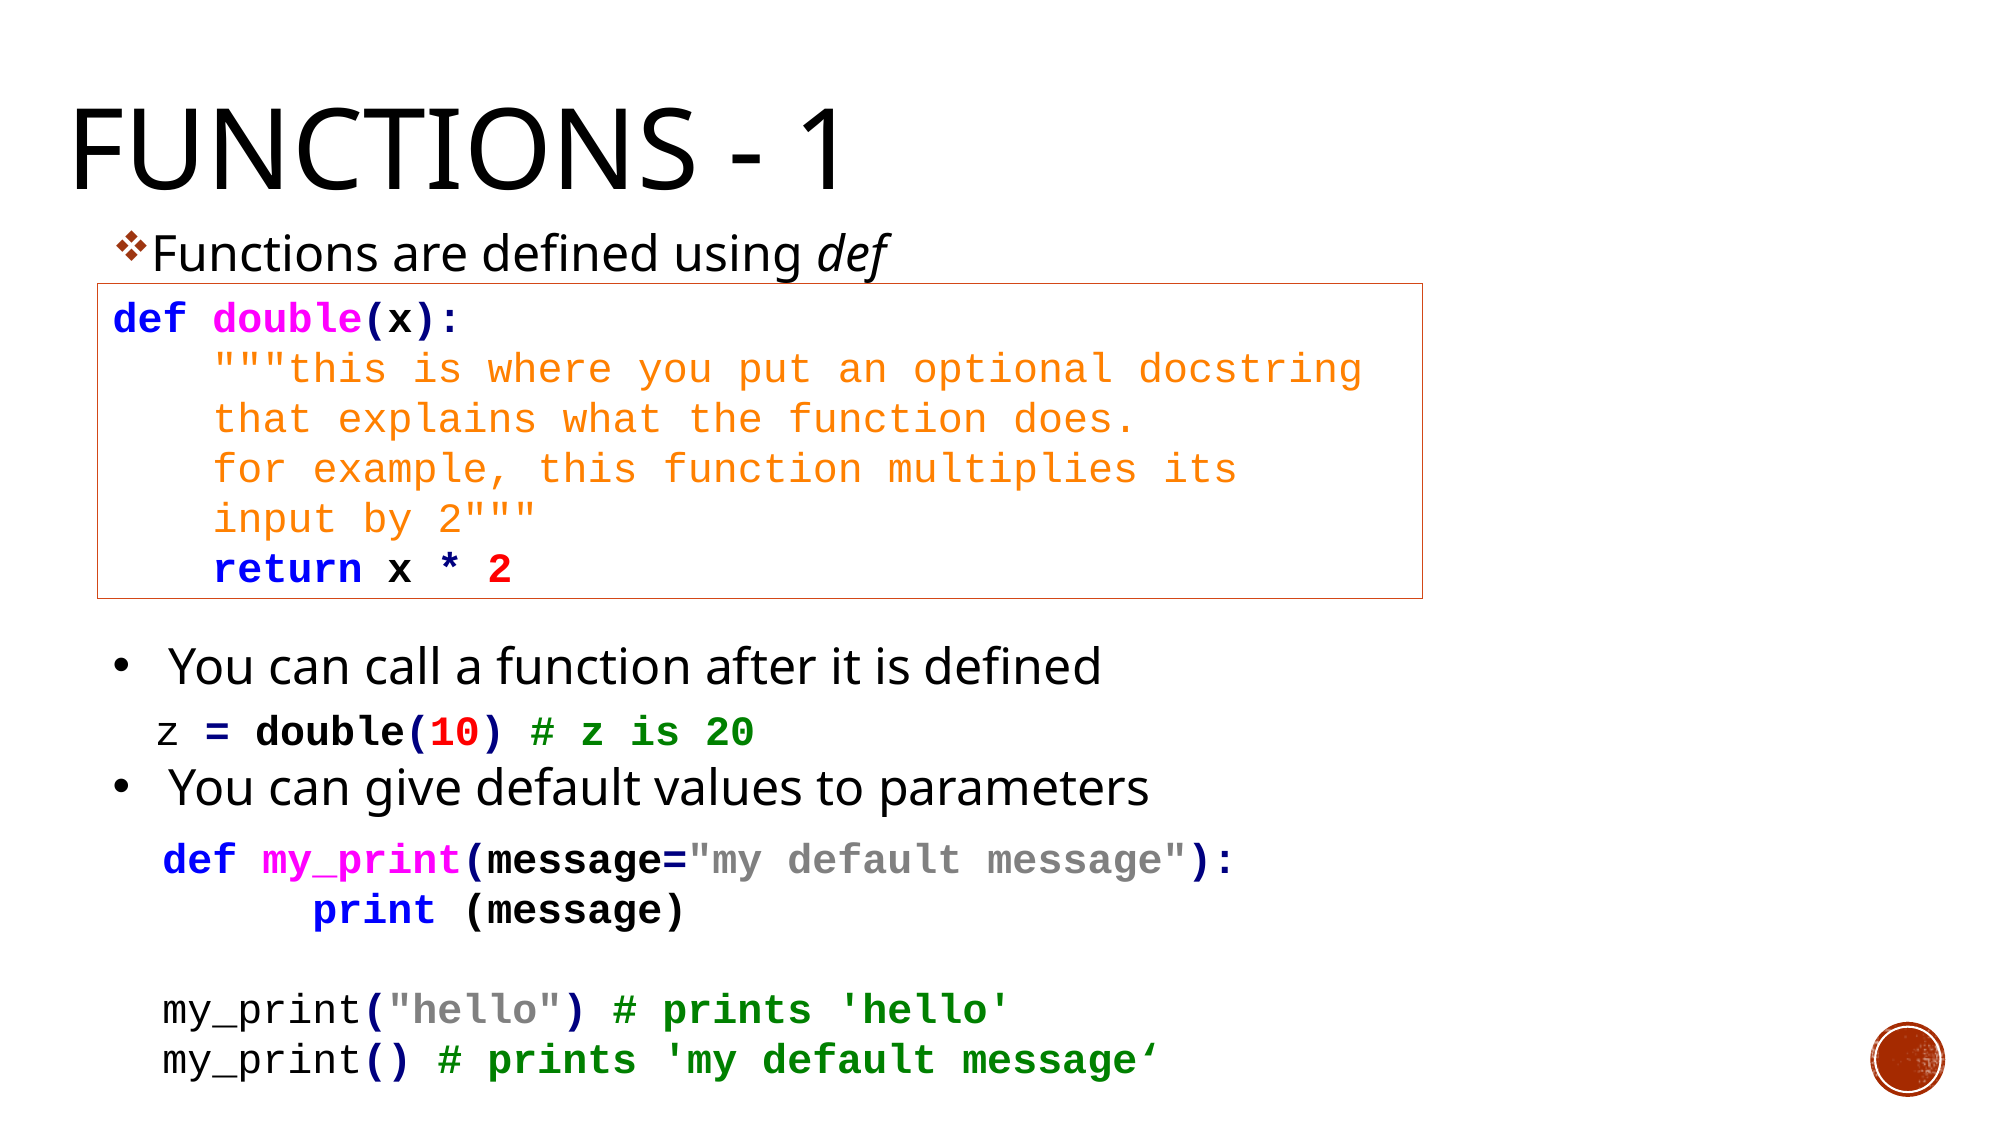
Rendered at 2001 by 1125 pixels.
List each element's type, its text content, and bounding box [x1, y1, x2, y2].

title Functions - 1 [51, 49, 1920, 258]
list Functions are defined using def [97, 220, 1448, 296]
text_box z = double(10) # z is 20 [140, 696, 770, 747]
text_box def double(x): """this is where you put an optional docstring that explains what the function does. for example, this function multiplies its input by 2""" return x * 2 [97, 283, 1423, 599]
text_box def my_print(message="my default message"): print (message) my_print("hello") # prints 'hello' my_print() # prints 'my default message‘ [147, 824, 1423, 1125]
text_box You can call a function after it is defined [97, 626, 1473, 690]
text_box You can give default values to parameters [97, 747, 1473, 811]
